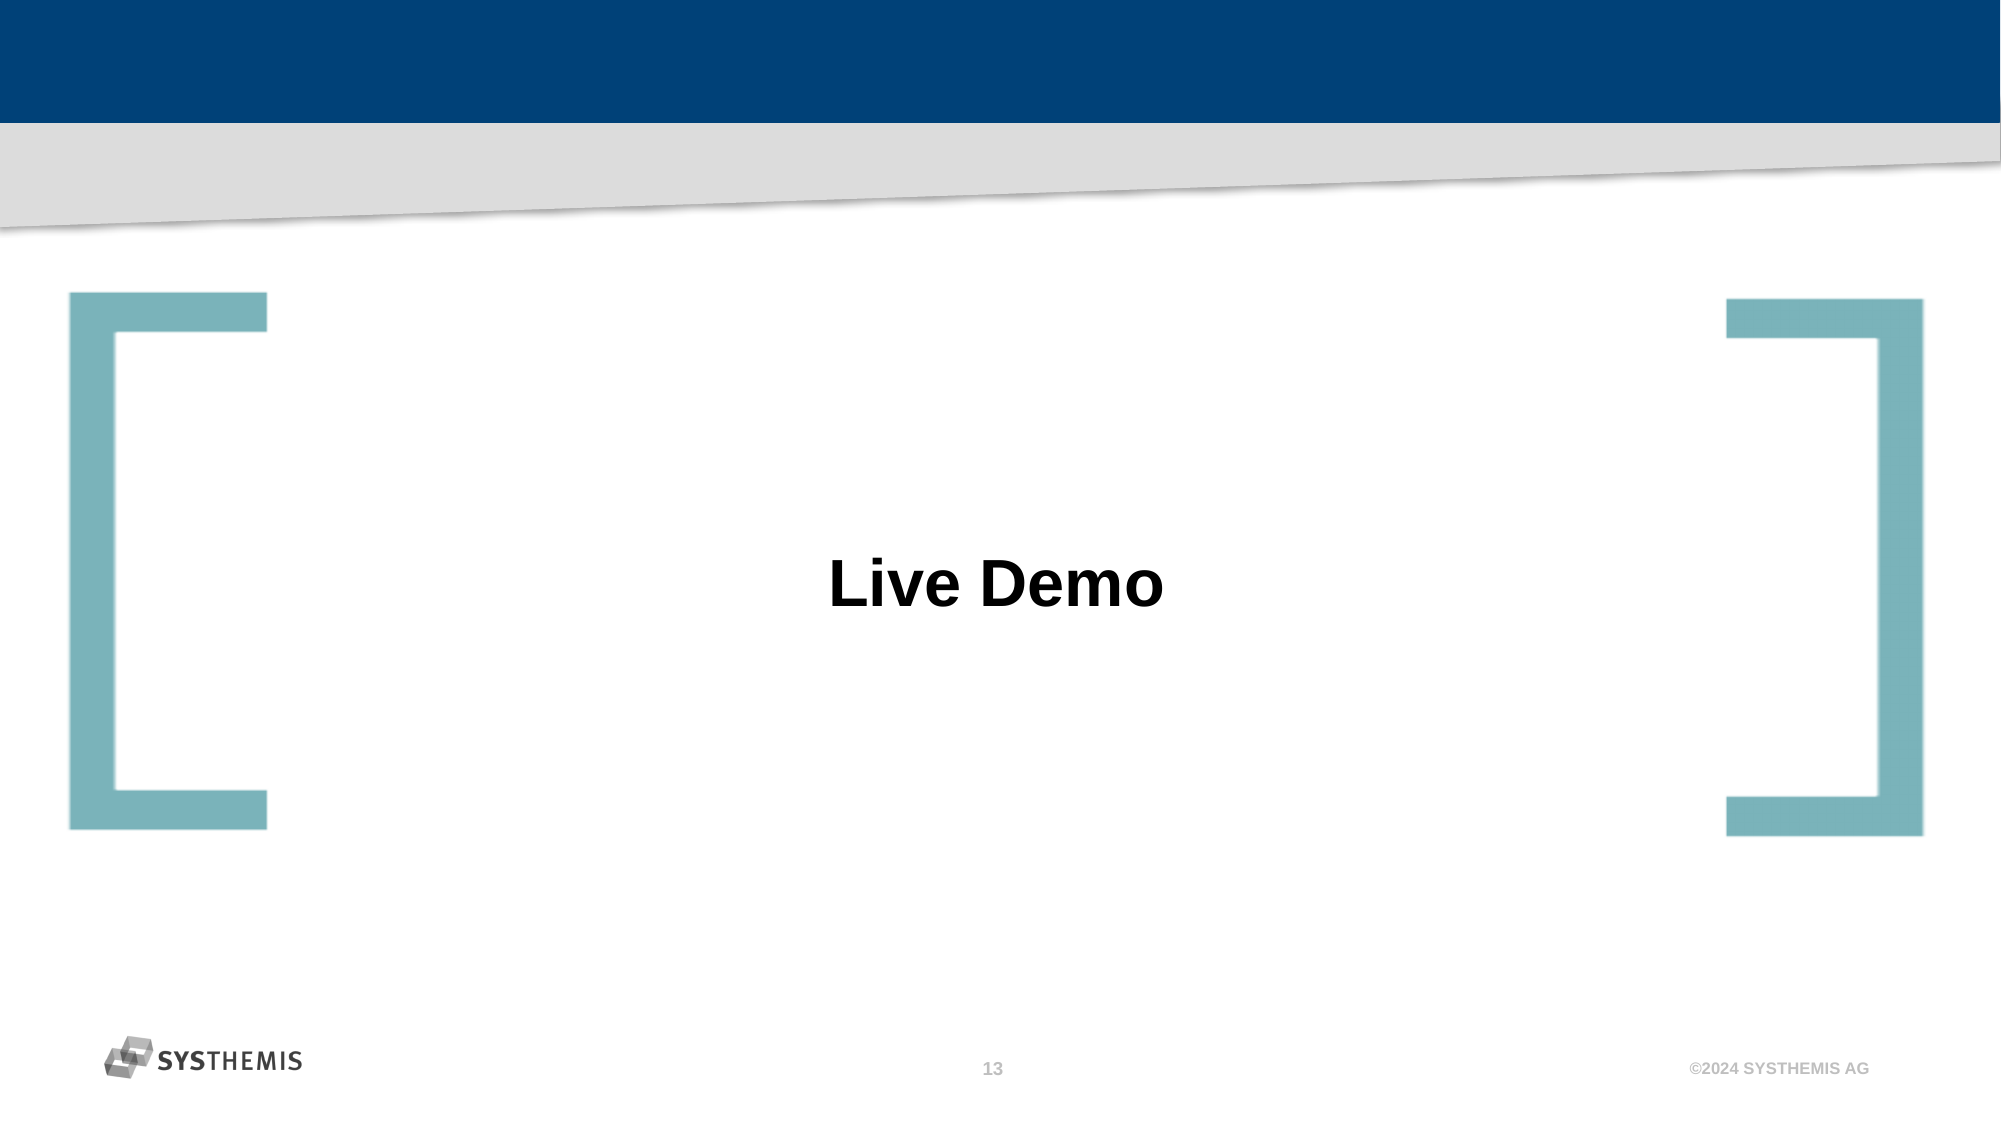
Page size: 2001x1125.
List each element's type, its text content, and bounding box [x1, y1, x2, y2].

list Live Demo [295, 373, 1699, 788]
